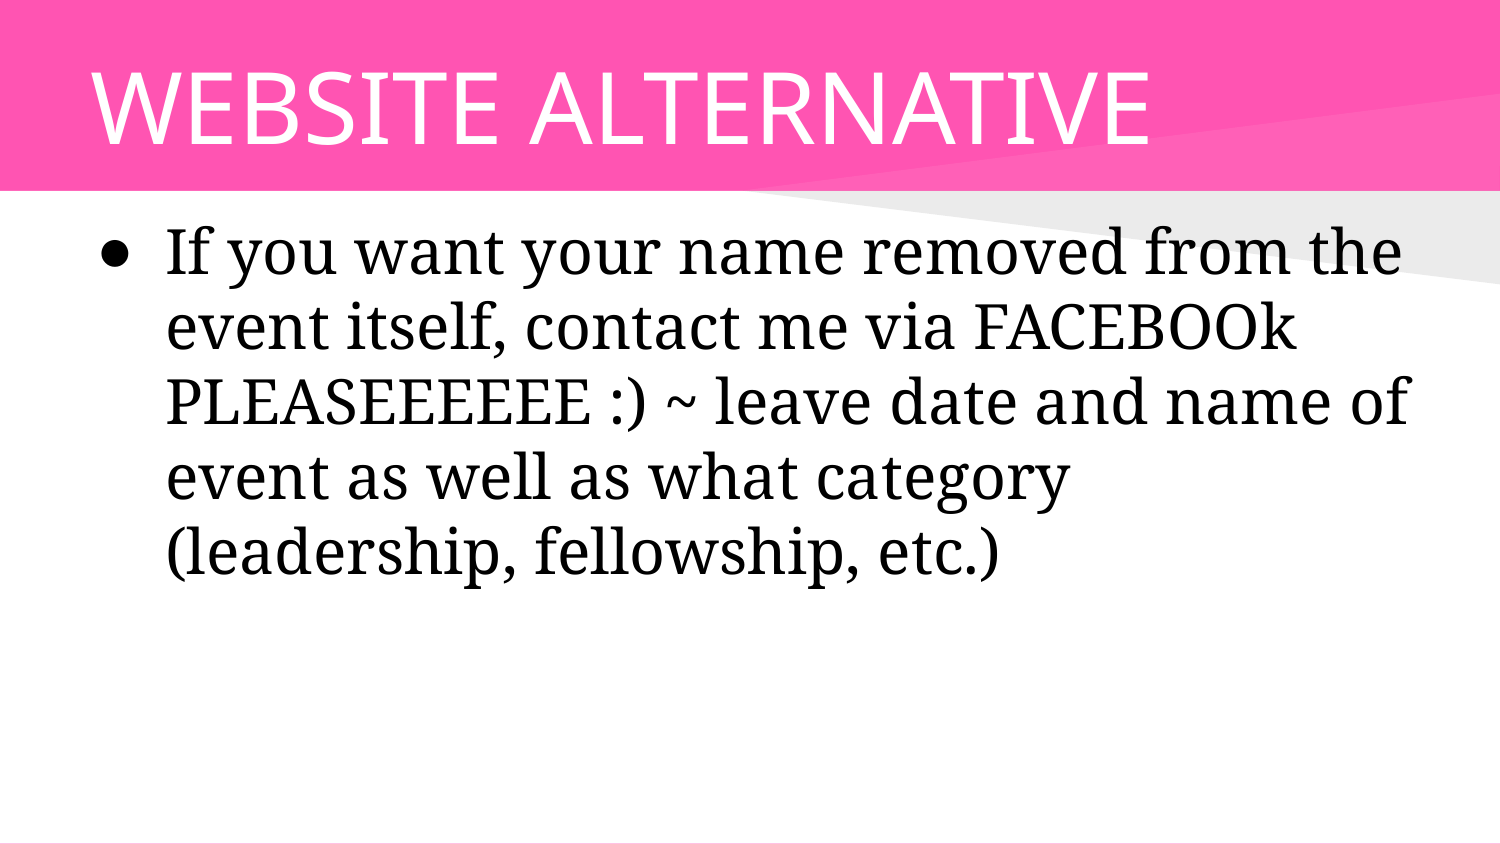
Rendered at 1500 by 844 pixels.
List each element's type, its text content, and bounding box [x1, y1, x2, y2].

title WEBSITE ALTERNATIVE [75, 33, 1425, 175]
list If you want your name removed from the event itself, contact me via FACEBOOk PLEASEEEEEE :) ~ leave date and name of event as well as what category (leadership, fellowship, etc.) [75, 196, 1425, 808]
